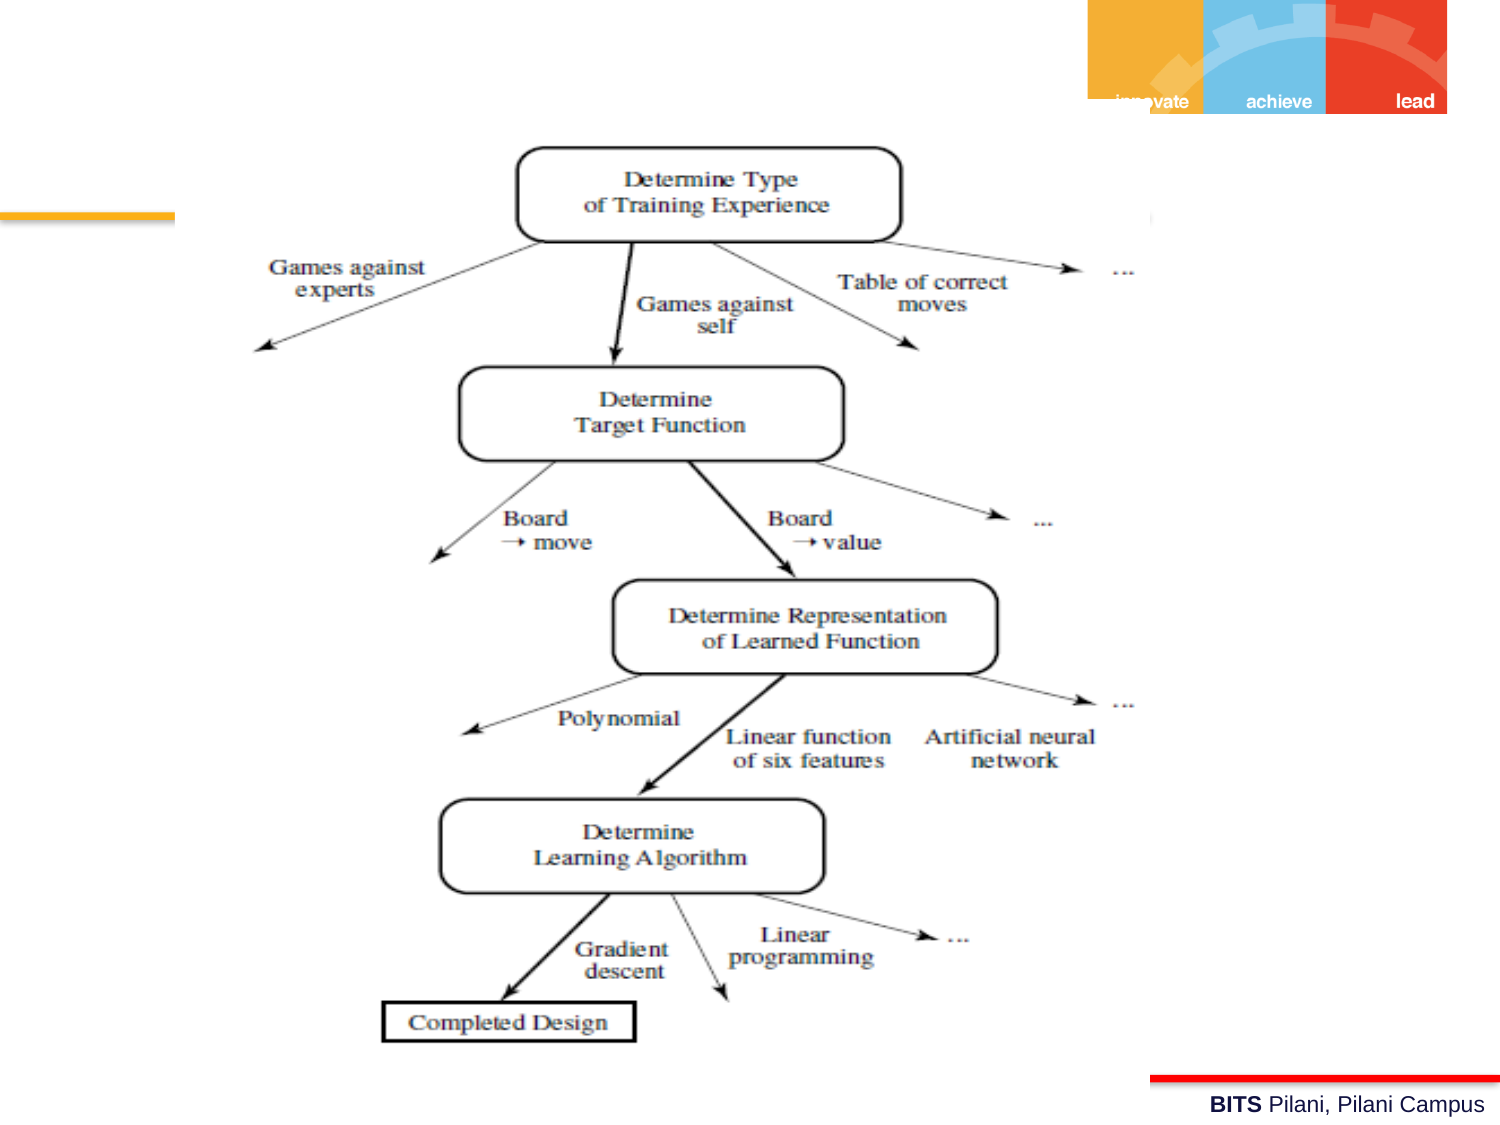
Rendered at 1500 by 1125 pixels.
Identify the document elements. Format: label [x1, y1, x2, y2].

picture [174, 0, 1448, 1098]
